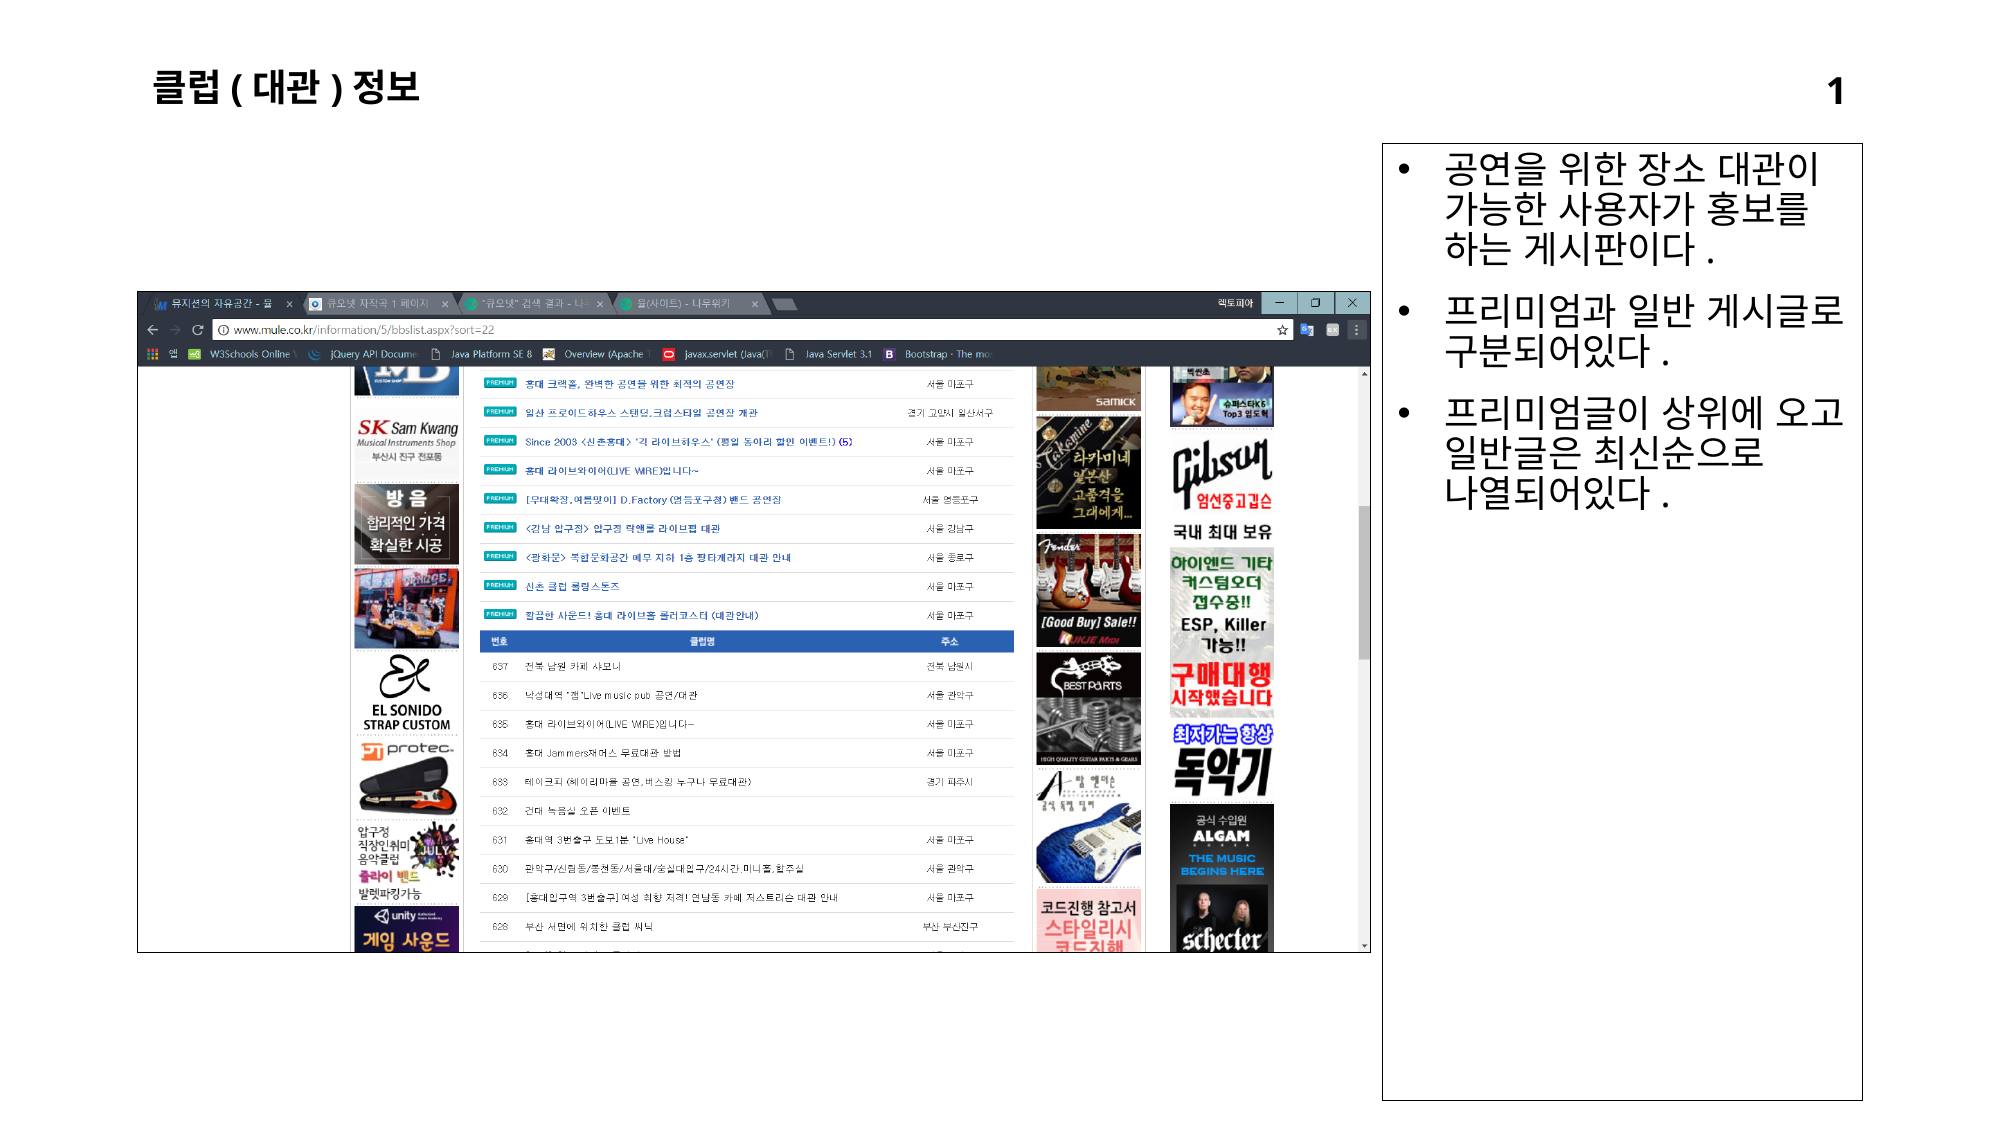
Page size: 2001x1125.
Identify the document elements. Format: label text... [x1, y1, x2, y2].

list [137, 291, 1371, 953]
list 1 [999, 59, 1863, 120]
list 공연을 위한 장소 대관이 가능한 사용자가 홍보를 하는 게시판이다. 프리미엄과 일반 게시글로 구분되어있다. 프리미엄글이 상위에 오고 일반글은 최신순으로 나열되어있다. [1382, 143, 1863, 1101]
title 클럽(대관)정보 [137, 59, 999, 120]
